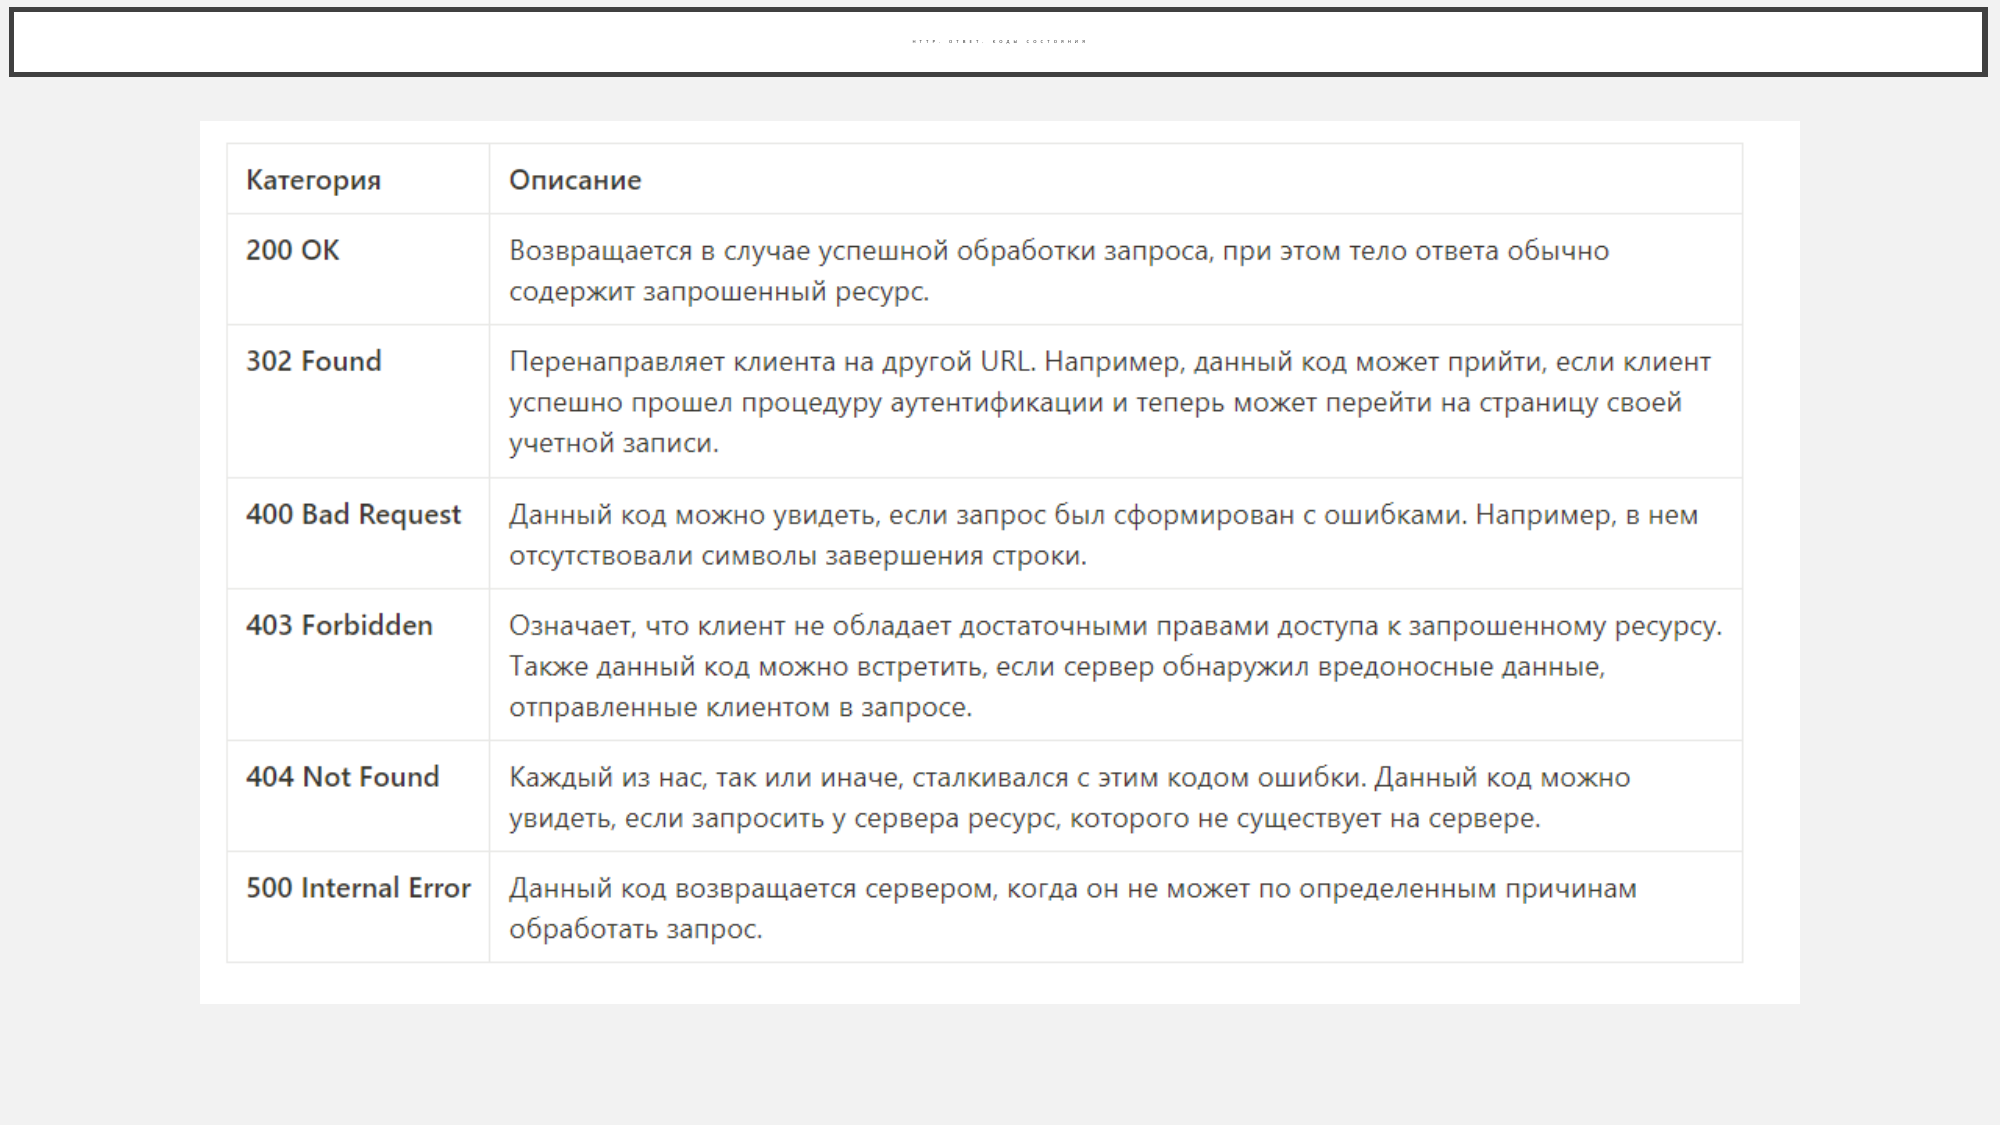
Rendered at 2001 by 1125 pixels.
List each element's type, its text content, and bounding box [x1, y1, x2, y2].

picture [199, 121, 1800, 1004]
title HTTP. ОТВЕТ. КОДЫ состояния [9, 7, 1988, 77]
